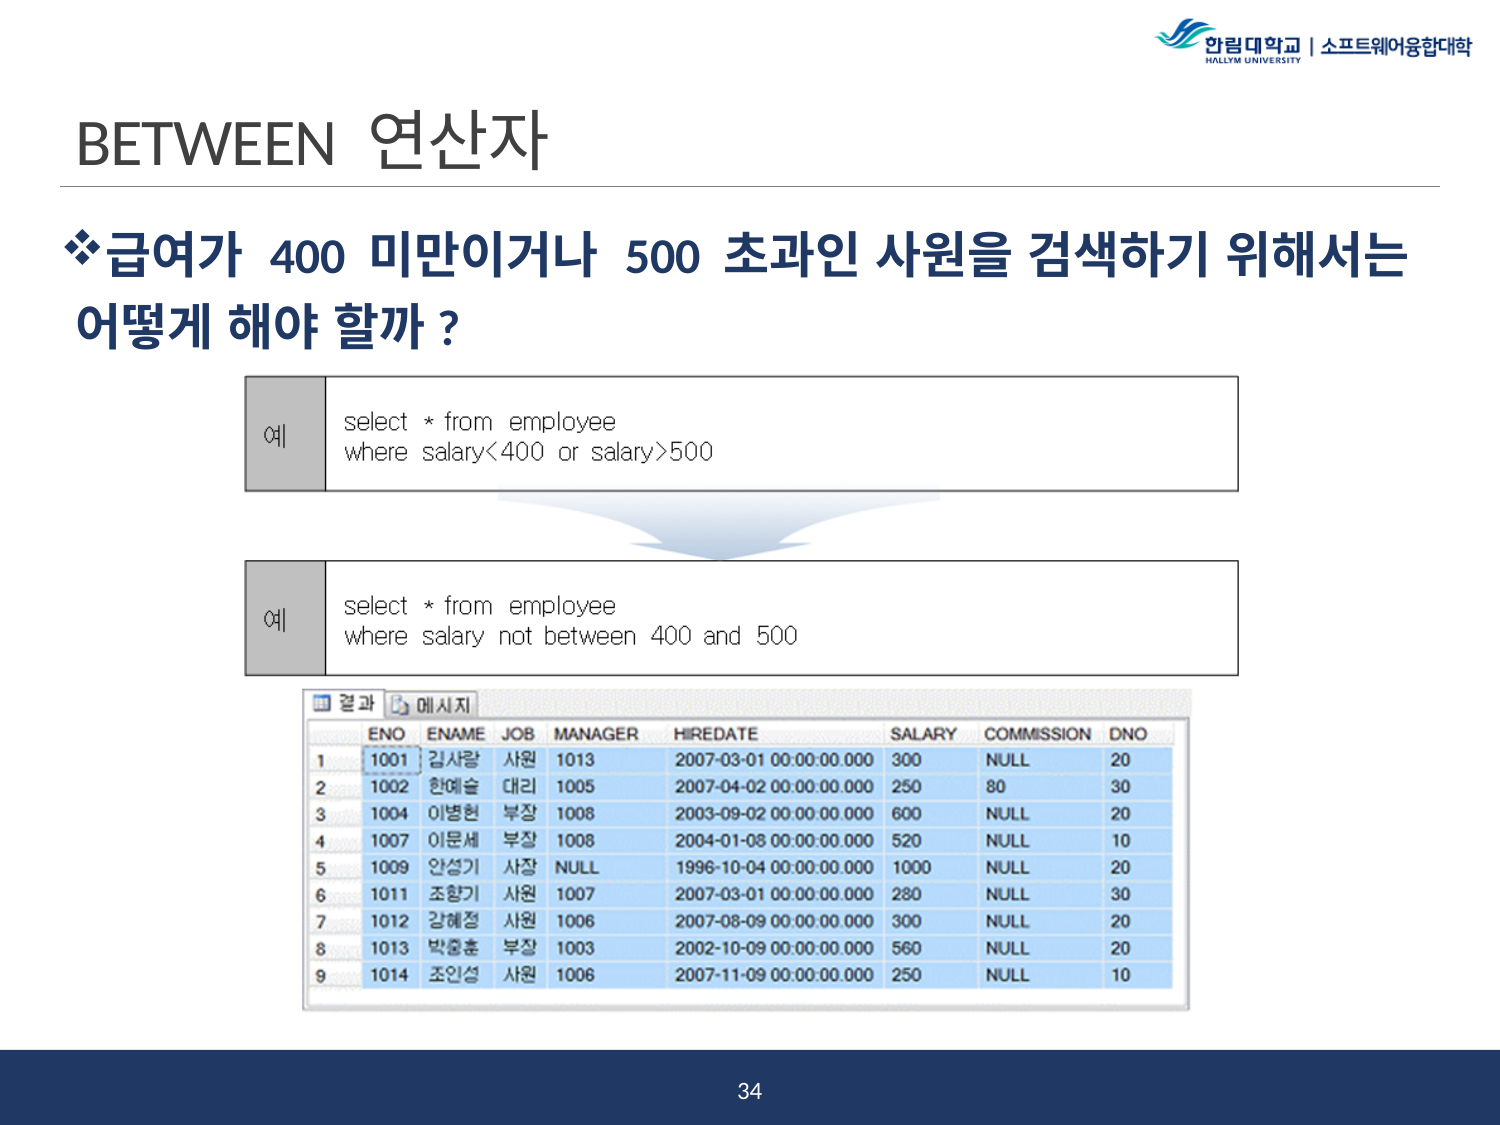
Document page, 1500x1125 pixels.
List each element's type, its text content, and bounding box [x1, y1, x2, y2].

list 급여가 400 미만이거나 500 초과인 사원을 검색하기 위해서는 어떻게 해야 할까? [60, 204, 1440, 982]
picture [227, 370, 1279, 1039]
picture [1148, 7, 1483, 76]
title BETWEEN 연산자 [60, 62, 1440, 187]
slide_number 33 [669, 1059, 831, 1120]
